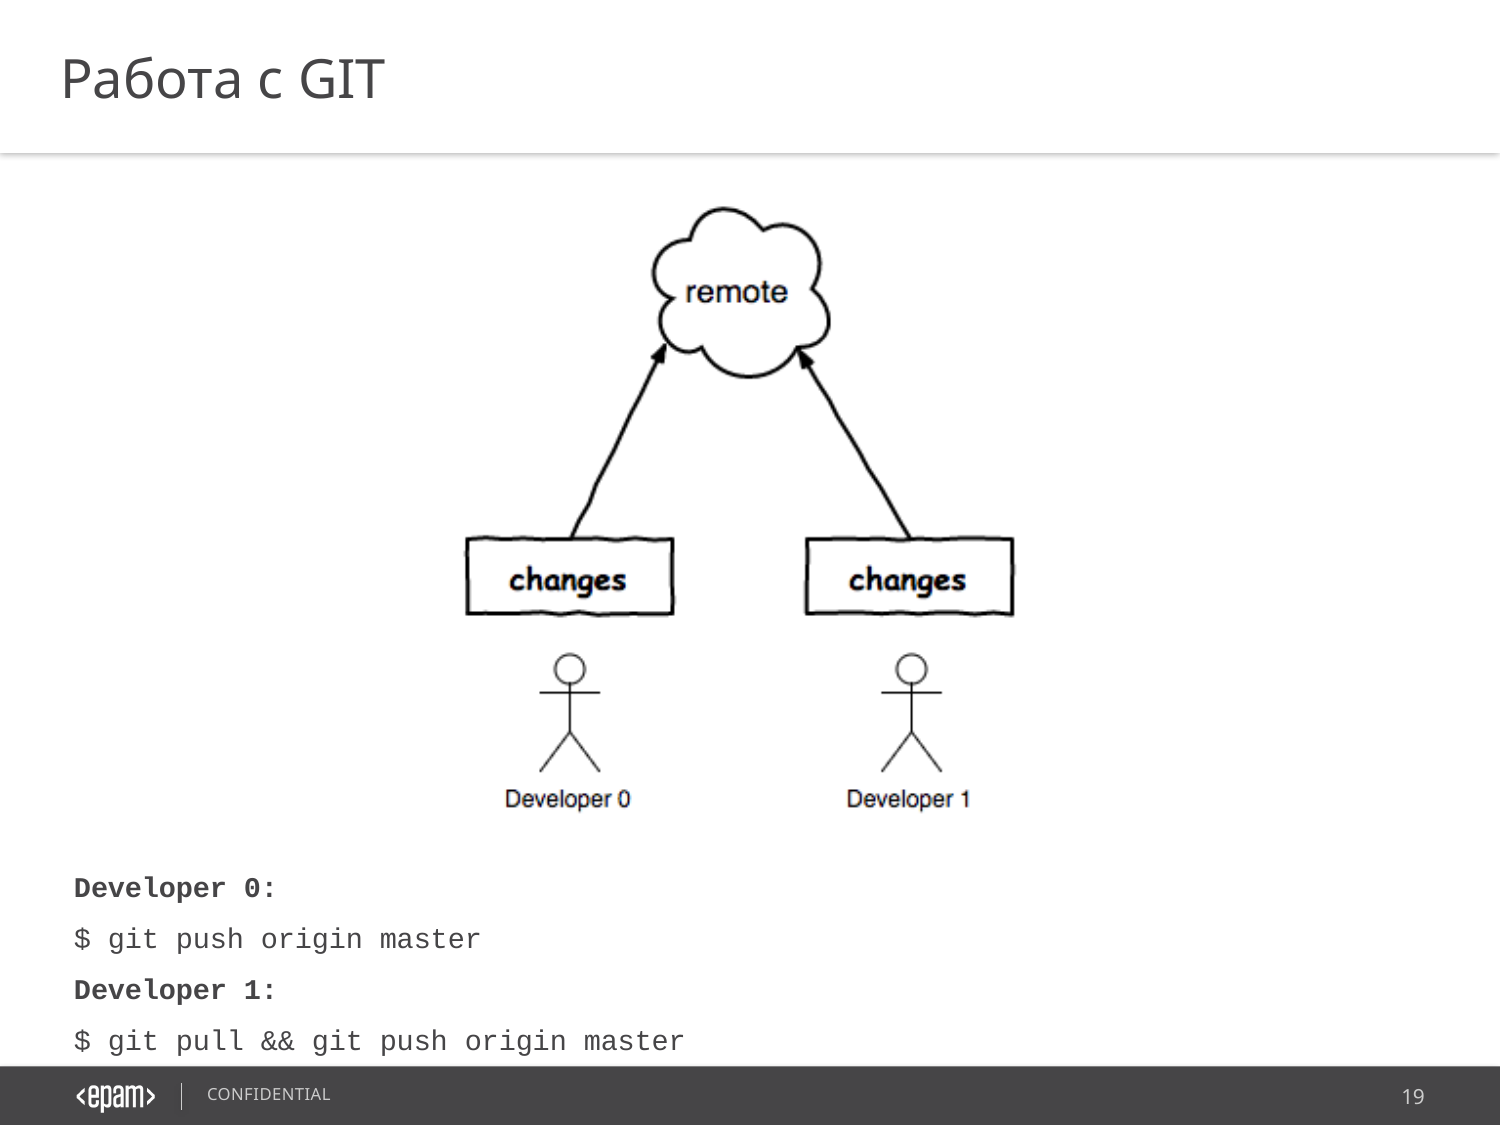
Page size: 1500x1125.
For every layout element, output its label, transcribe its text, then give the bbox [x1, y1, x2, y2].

text_box Developer 0: $ git push origin master Developer 1: $ git pull && git push origin master [58, 844, 1442, 1068]
list Работа с GIT [0, 0, 1500, 153]
picture [76, 1085, 155, 1113]
picture [377, 166, 1123, 880]
